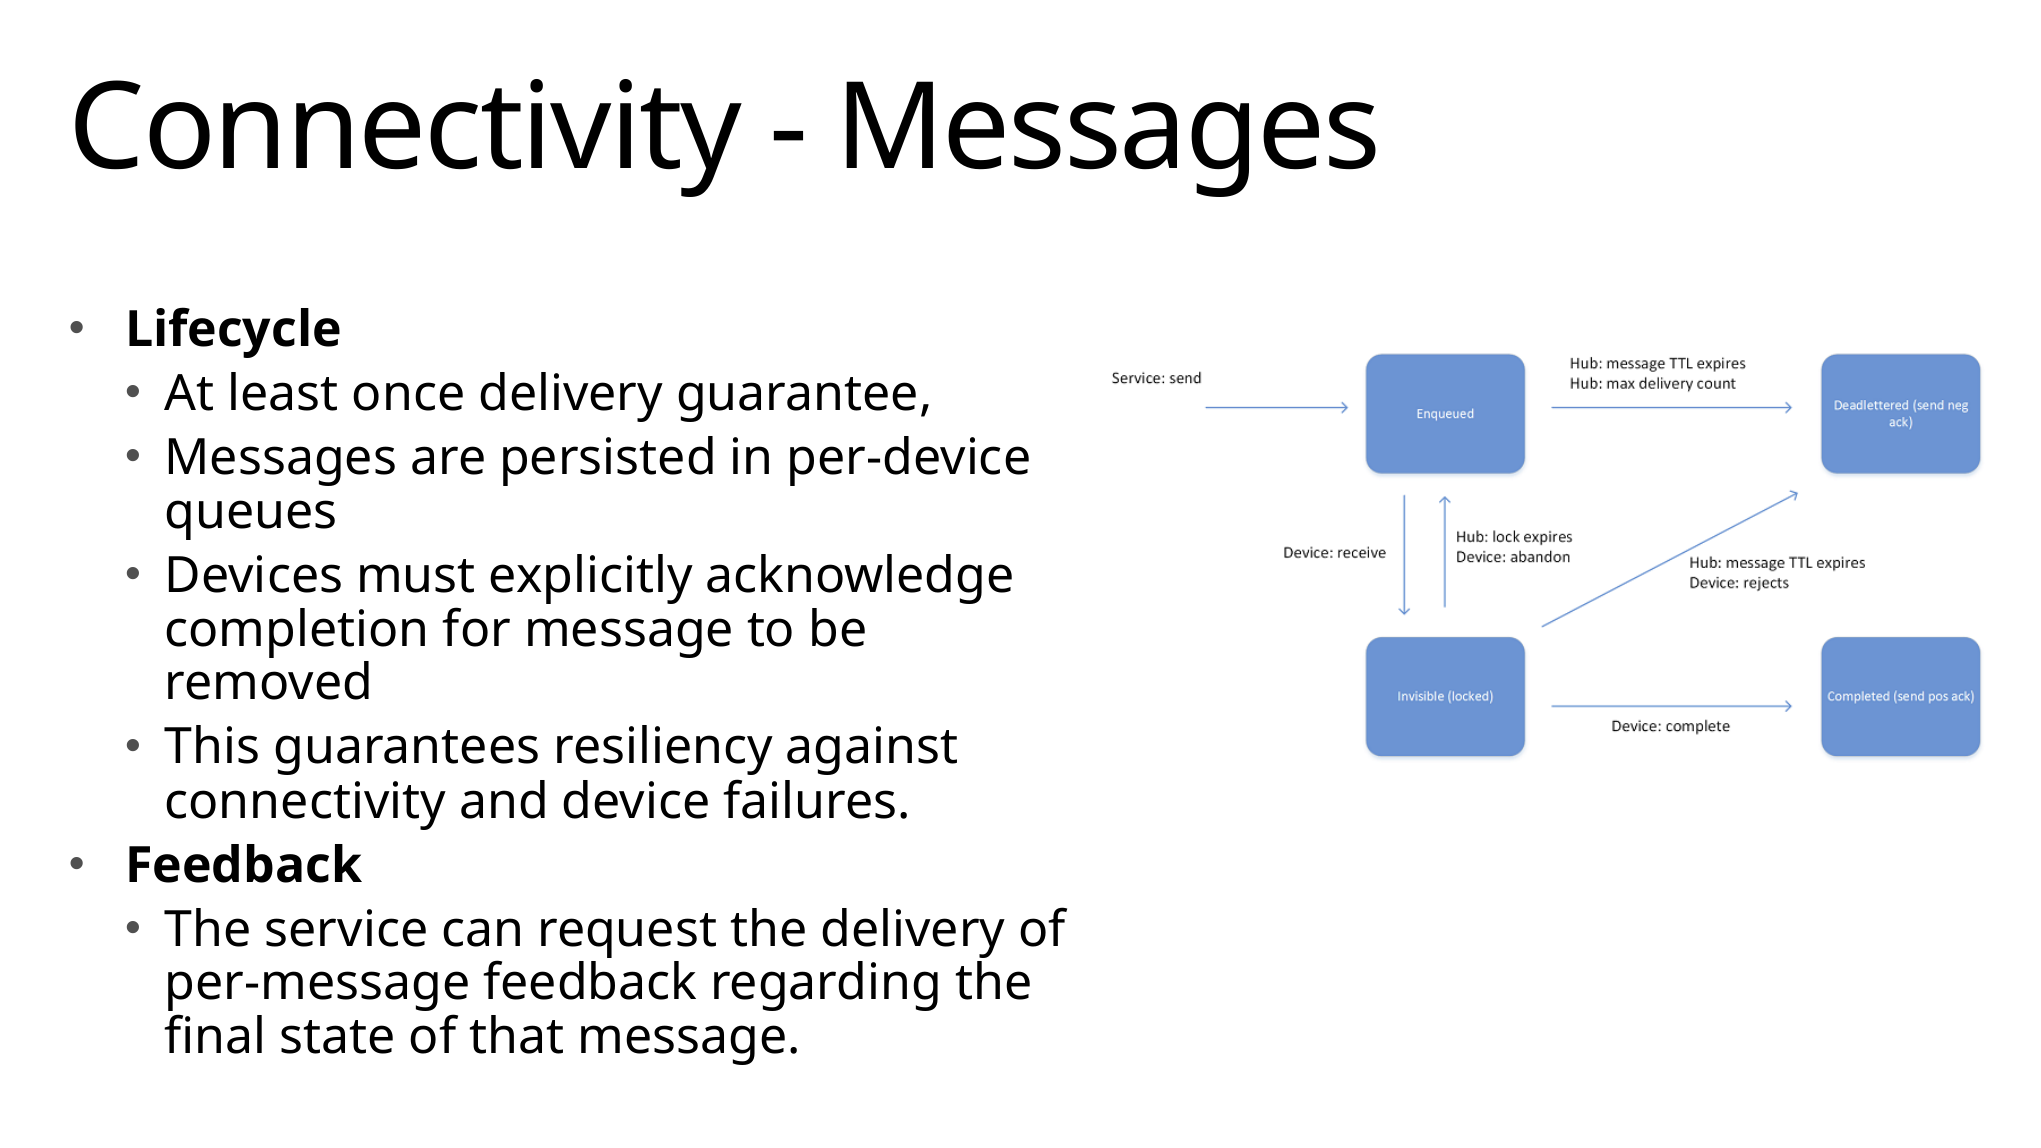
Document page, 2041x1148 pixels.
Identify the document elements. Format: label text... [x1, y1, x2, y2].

picture [1103, 348, 1987, 765]
title Connectivity - Messages [45, 48, 1996, 349]
list Lifecycle At least once delivery guarantee, Messages are persisted in per-device queues Devices must explicitly acknowledge completion for message to be removed This guarantees resiliency against connectivity and device failures. Feedback The service can request the delivery of per-message feedback regarding the final state of that message. [45, 288, 1104, 1113]
